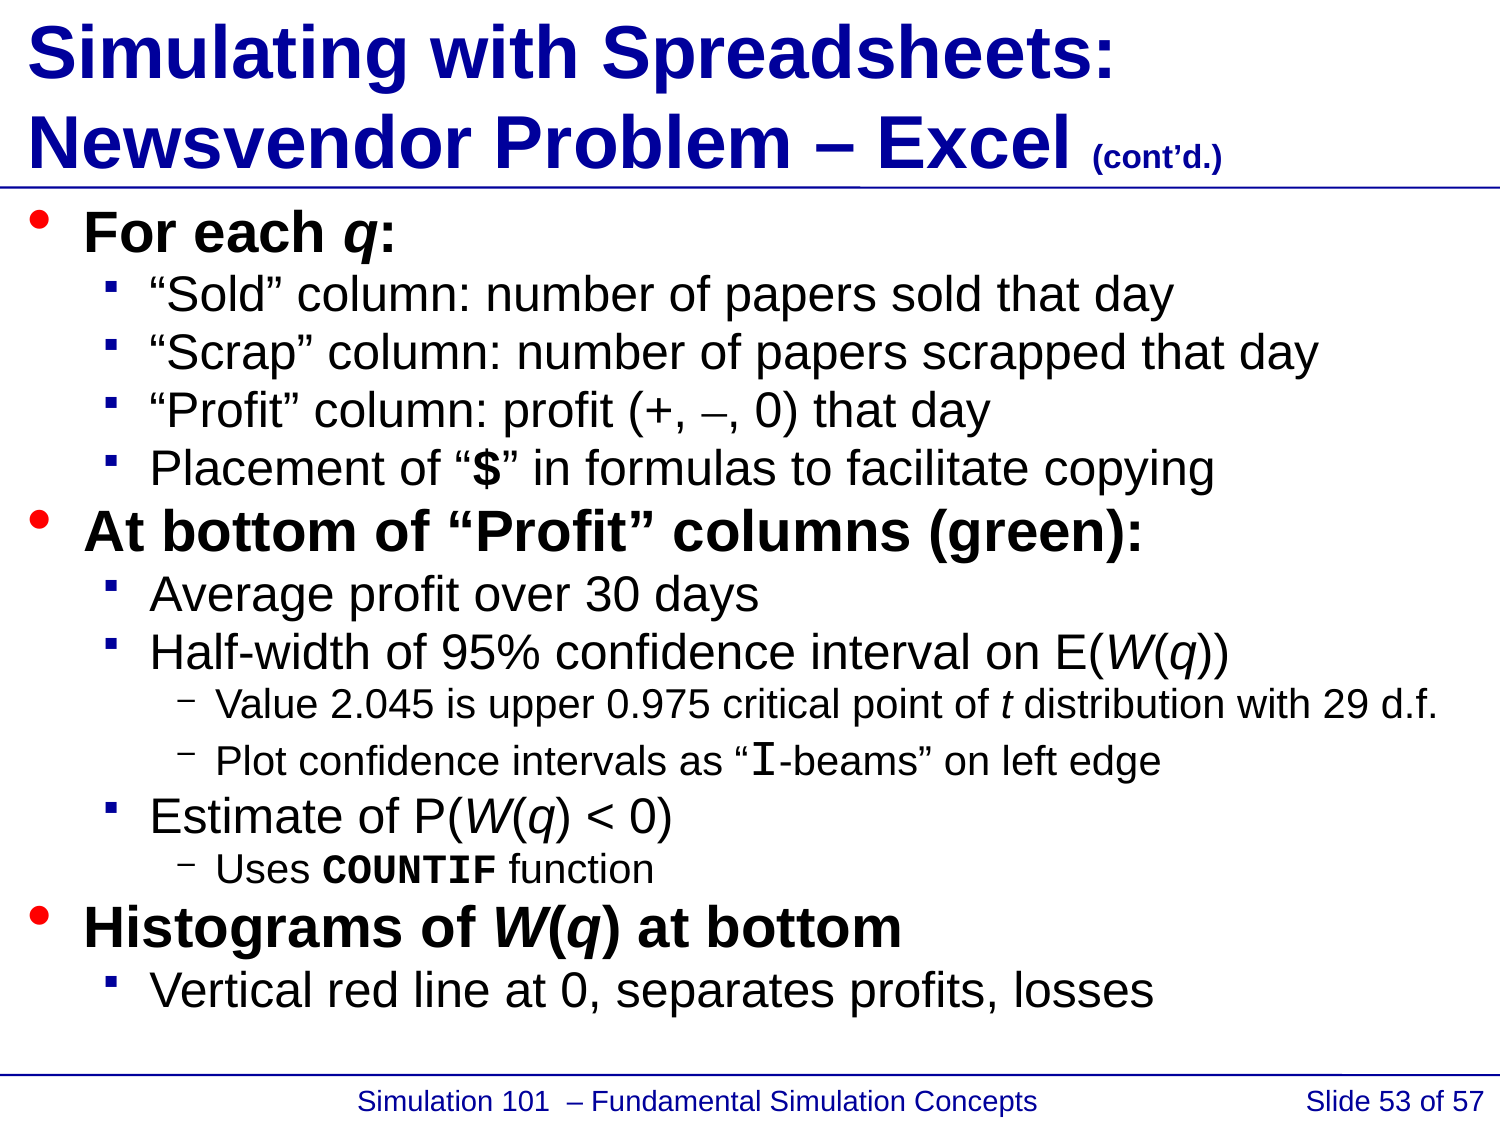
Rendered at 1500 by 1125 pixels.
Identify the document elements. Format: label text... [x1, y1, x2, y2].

footer Simulation 101 – Fundamental Simulation Concepts [488, 1074, 1088, 1125]
list For each q: “Sold” column: number of papers sold that day “Scrap” column: number of papers scrapped that day “Profit” column: profit (+, –, 0) that day Placement of “$” in formulas to facilitate copying At bottom of “Profit” columns (green): Average profit over 30 days Half-width of 95% confidence interval on E(W(q)) Value 2.045 is upper 0.975 critical point of t distribution with 29 d.f. Plot confidence intervals as “I-beams” on left edge Estimate of P(W(q) < 0) Uses COUNTIF function Histograms of W(q) at bottom Vertical red line at 0, separates profits, losses [12, 200, 1488, 1063]
slide_number [37, 1074, 488, 1125]
slide_number Slide 53 of 57 [1249, 1074, 1500, 1125]
title Simulating with Spreadsheets: Newsvendor Problem – Excel (cont’d.) [12, 12, 1488, 175]
